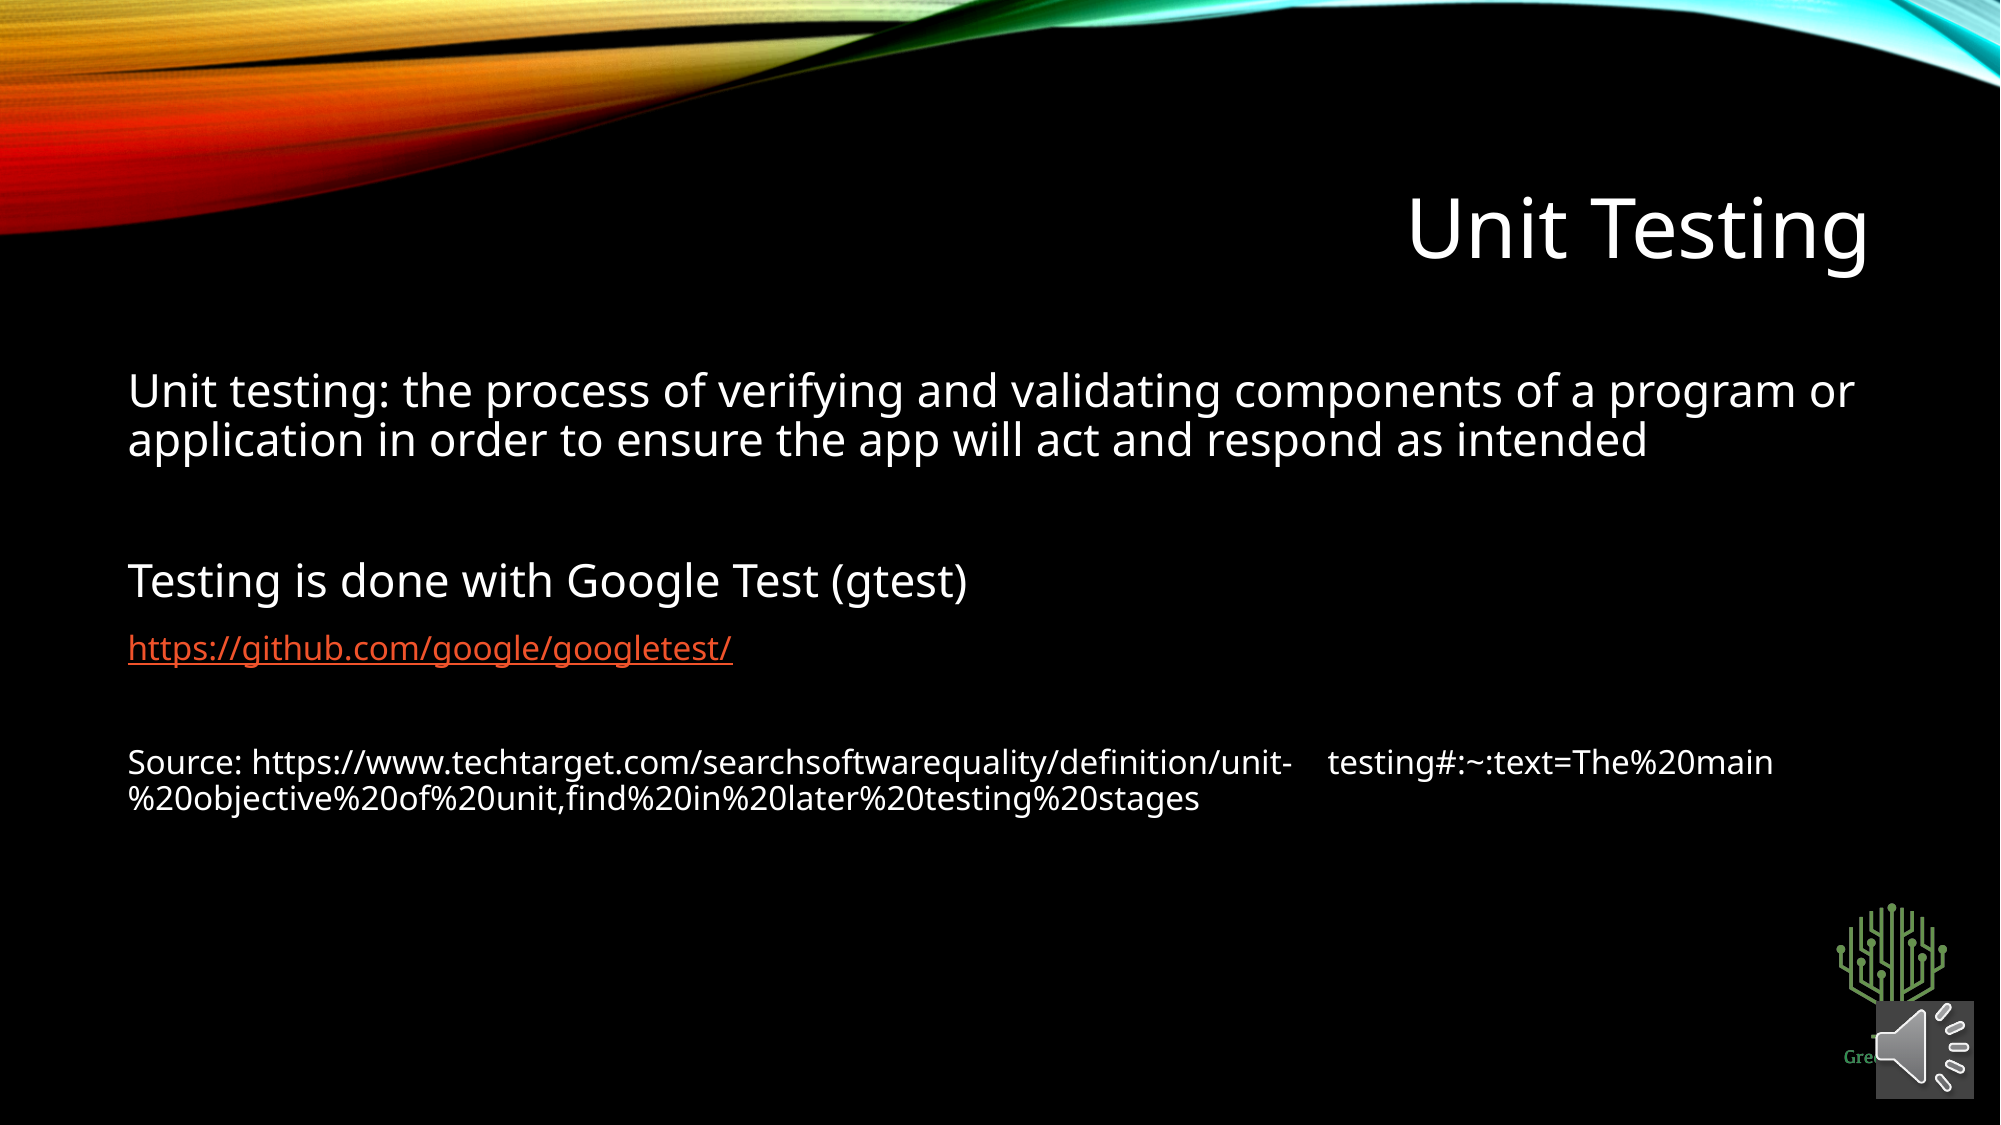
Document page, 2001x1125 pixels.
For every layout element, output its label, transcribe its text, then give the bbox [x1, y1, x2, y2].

list Unit testing: the process of verifying and validating components of a program or application in order to ensure the app will act and respond as intended Testing is done with Google Test (gtest) https://github.com/google/googletest/ Source: https://www.techtarget.com/searchsoftwarequality/definition/unit- testing#:~:text=The%20main%20objective%20of%20unit,find%20in%20later%20testing%20stages [112, 360, 1888, 1021]
picture [1817, 892, 1976, 1101]
title Unit Testing [474, 125, 1888, 338]
picture [0, 0, 2000, 237]
